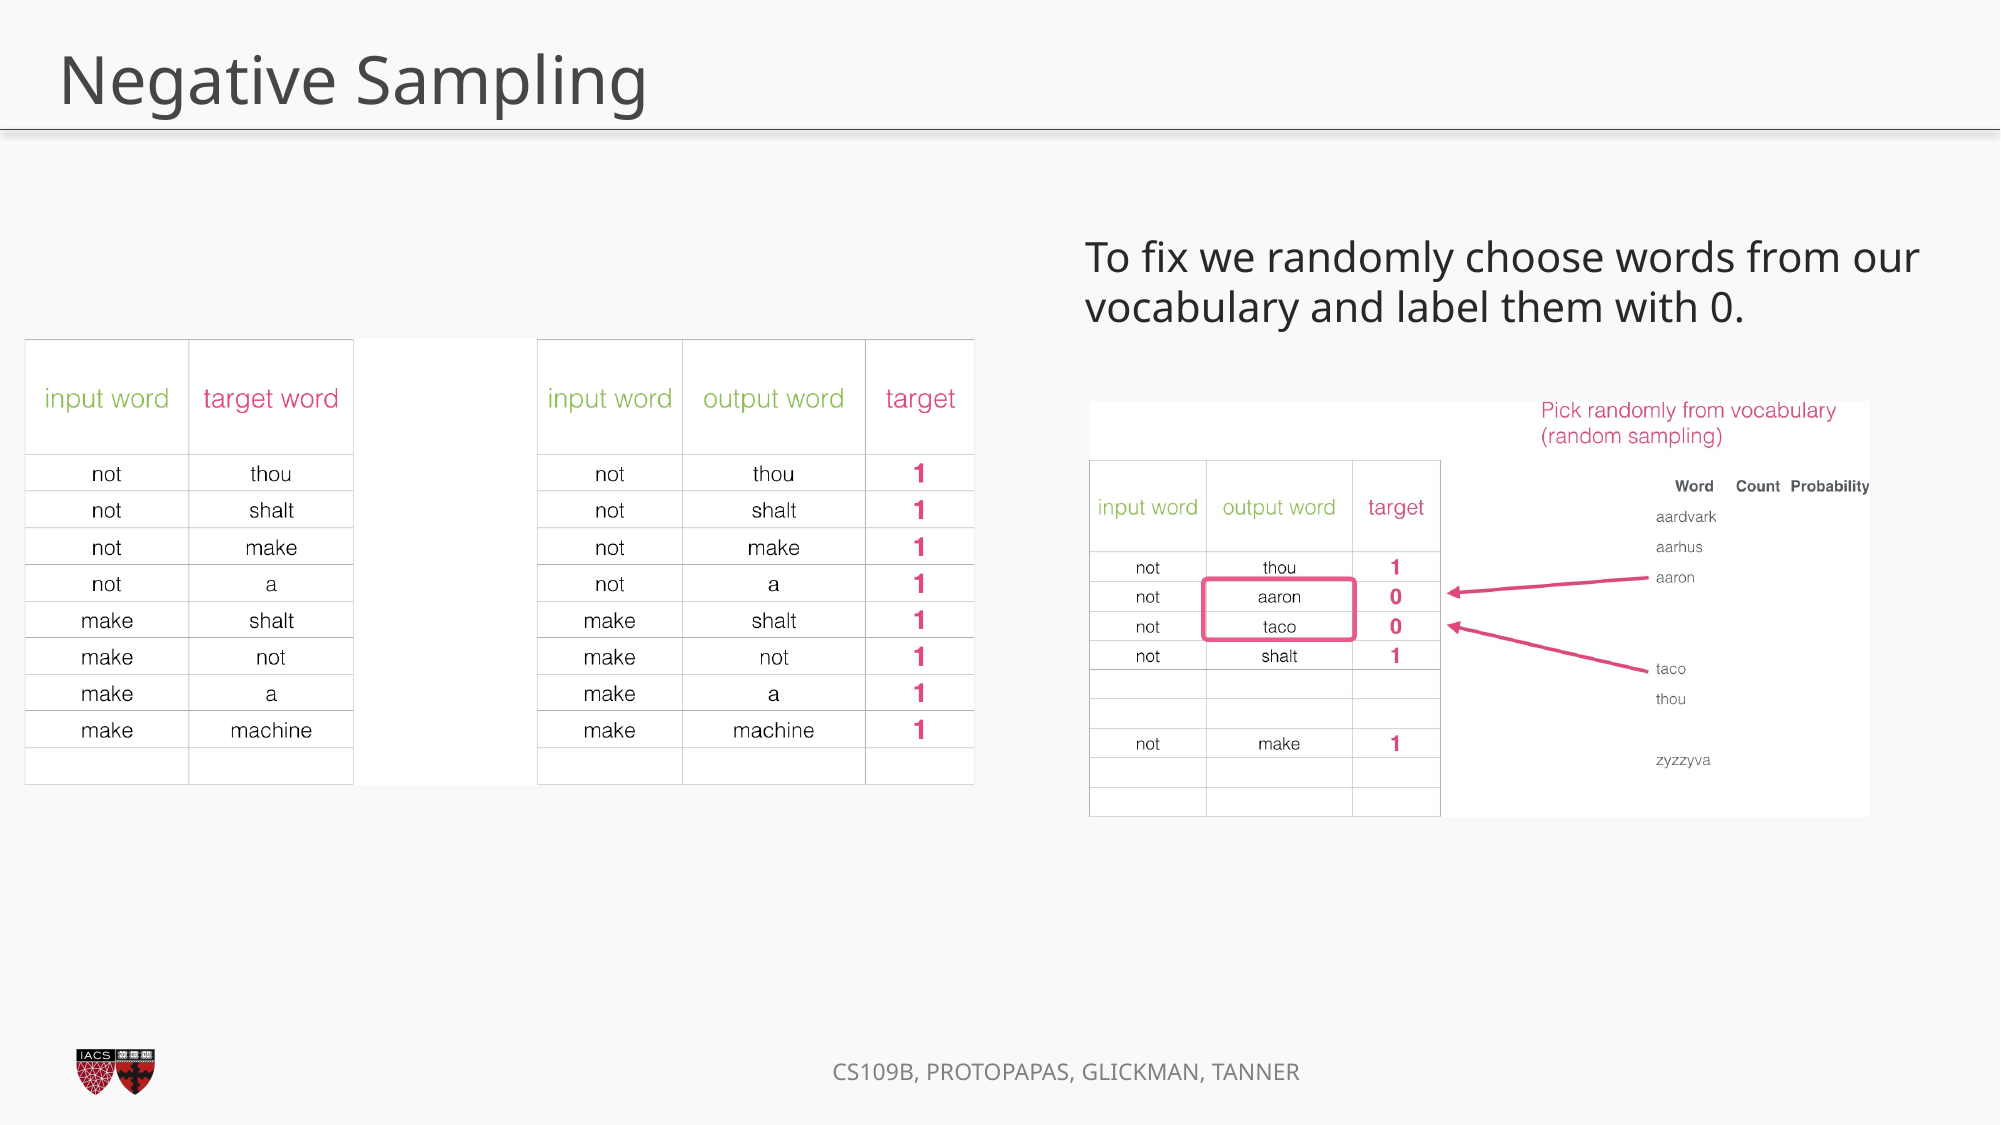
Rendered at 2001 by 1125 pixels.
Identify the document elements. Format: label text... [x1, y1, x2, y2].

text_box [1089, 401, 1870, 817]
title Negative Sampling [56, 36, 825, 226]
text_box [24, 339, 975, 785]
picture [75, 1049, 155, 1095]
text_box To fix we randomly choose words from our vocabulary and label them with 0. [1070, 223, 2000, 338]
